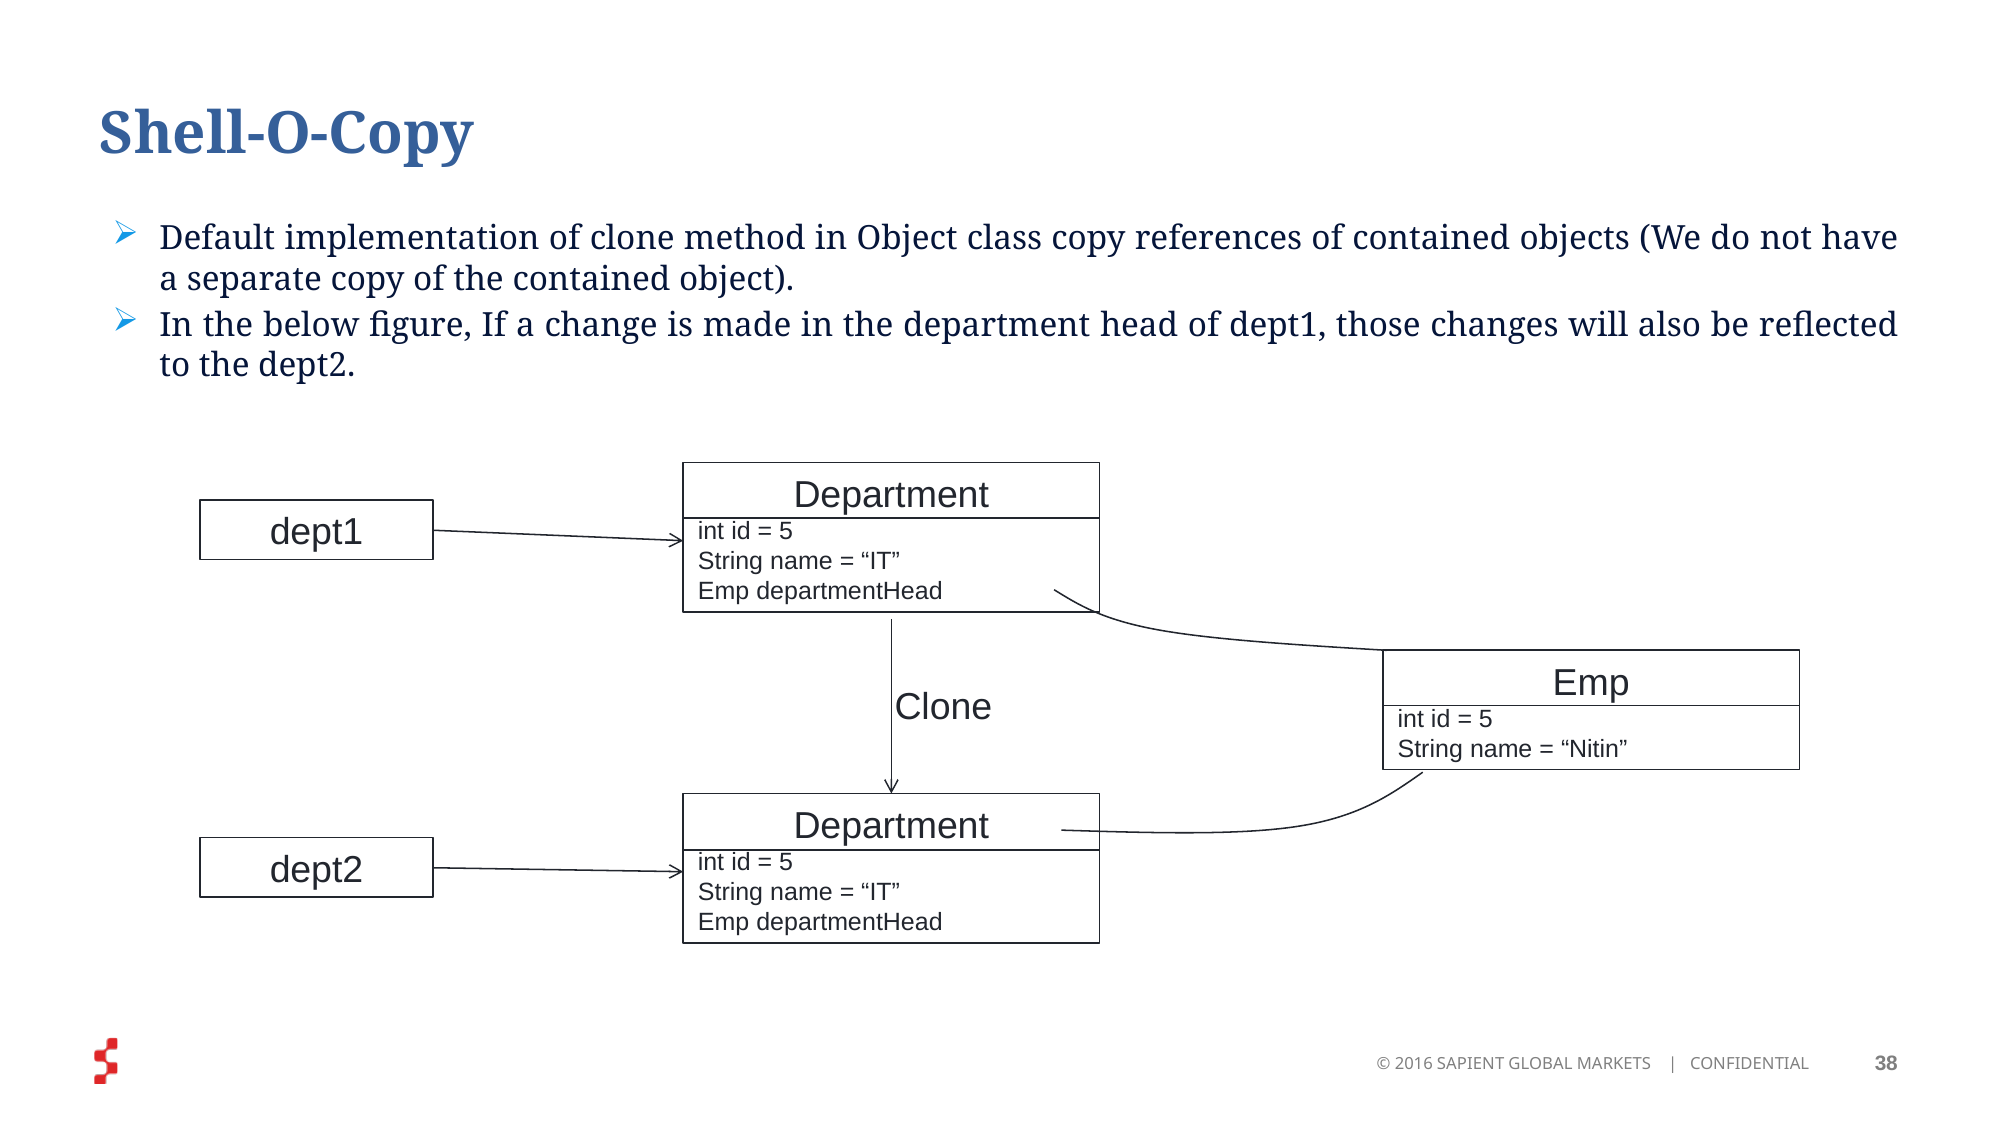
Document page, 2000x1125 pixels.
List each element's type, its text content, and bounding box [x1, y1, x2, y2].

text_box Default implementation of clone method in Object class copy references of contained objects (We do not have a separate copy of the contained object). In the below figure, If a change is made in the department head of dept1, those changes will also be reflected to the dept2. [97, 209, 1917, 497]
title Shell-O-Copy [99, 87, 1901, 170]
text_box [199, 462, 1800, 951]
